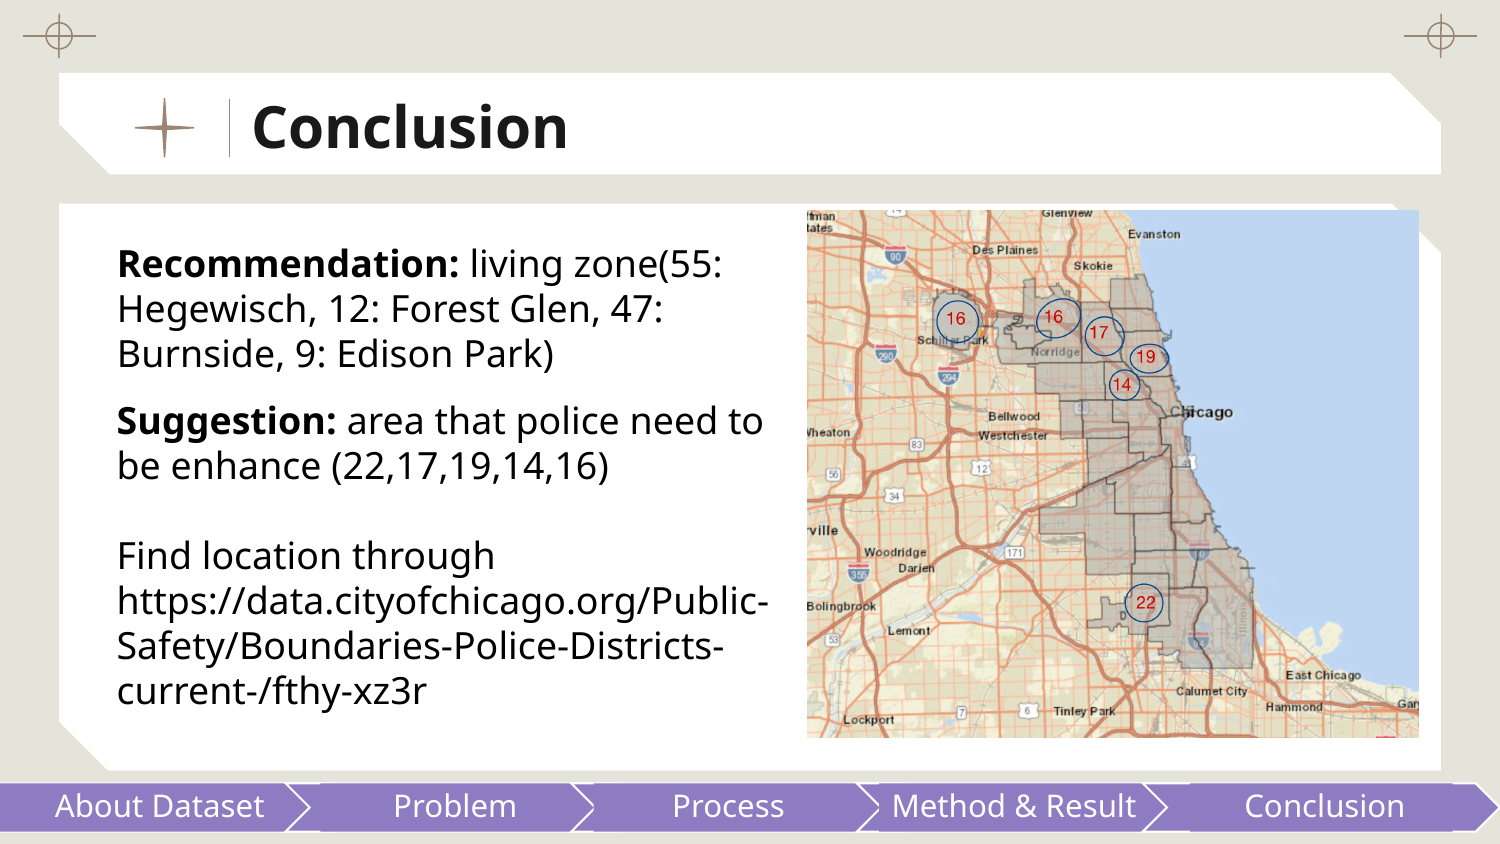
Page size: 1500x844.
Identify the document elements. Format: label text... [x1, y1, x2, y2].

text_box Recommendation: living zone(55: Hegewisch, 12: Forest Glen, 47: Burnside, 9: Edison Park) [101, 224, 801, 381]
title Conclusion [236, 86, 1500, 165]
text_box Suggestion: area that police need to be enhance (22,17,19,14,16) Find location through https://data.cityofchicago.org/Public-Safety/Boundaries-Police-Districts-current-/fthy-xz3r [101, 381, 801, 727]
picture [806, 210, 1419, 738]
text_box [0, 783, 1500, 832]
